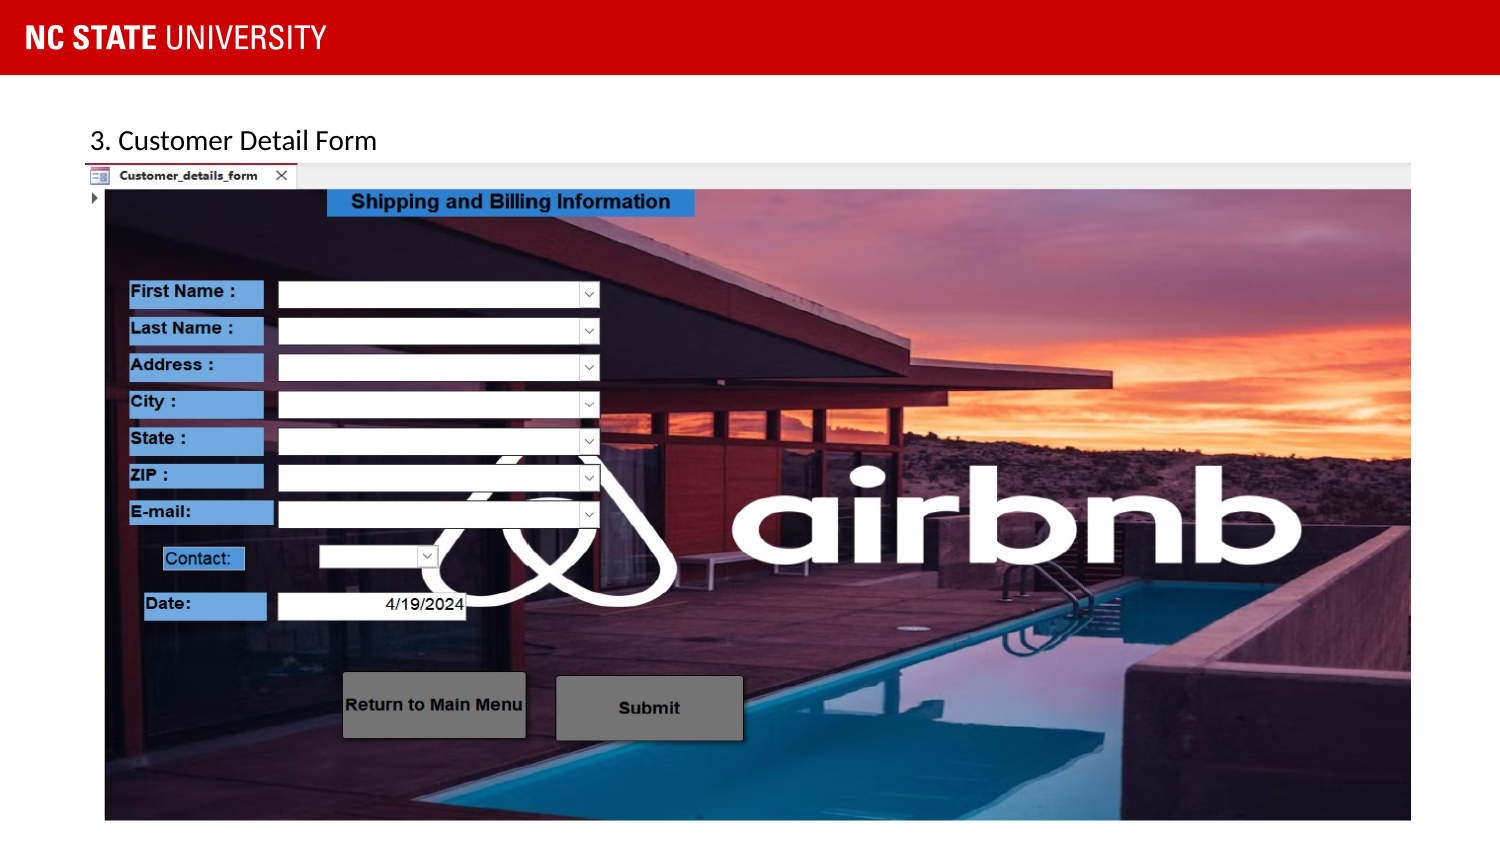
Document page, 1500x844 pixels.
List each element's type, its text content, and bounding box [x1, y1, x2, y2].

picture [84, 163, 1417, 822]
picture [0, 0, 1500, 75]
text_box 3. Customer Detail Form [75, 113, 695, 164]
